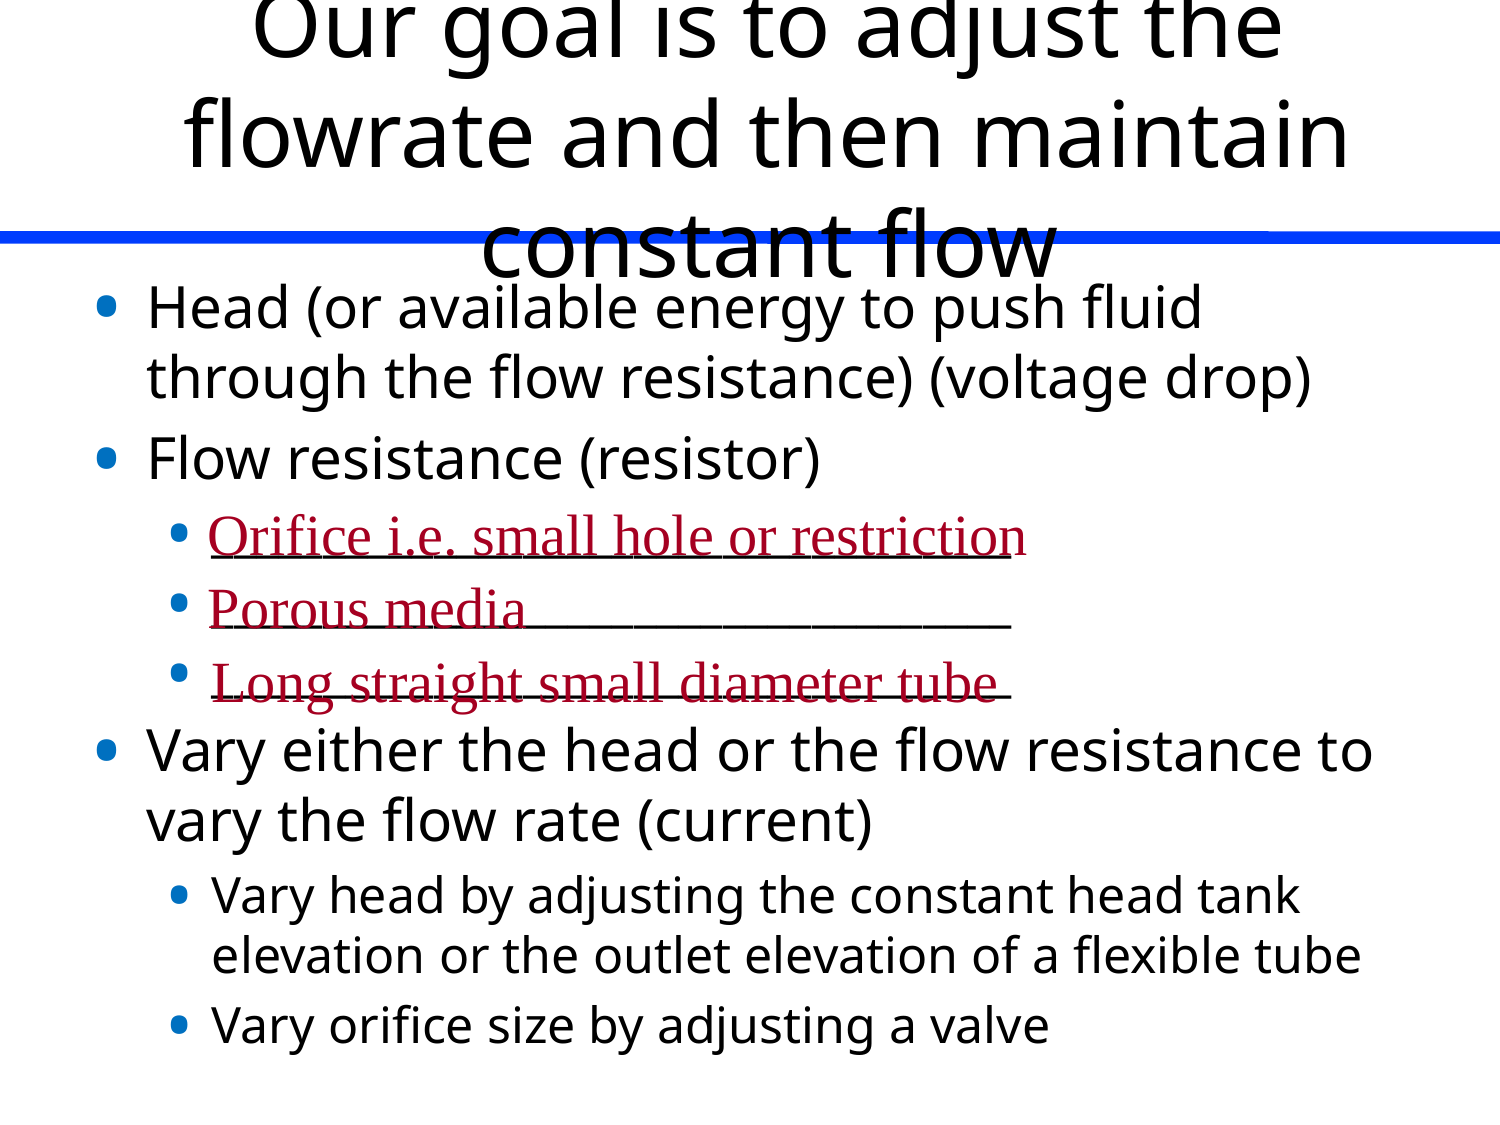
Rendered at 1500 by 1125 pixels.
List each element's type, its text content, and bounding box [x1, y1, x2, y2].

text_box Orifice i.e. small hole or restriction [193, 489, 1044, 575]
title Our goal is to adjust the flowrate and then maintain constant flow [75, 37, 1463, 225]
list Head (or available energy to push fluid through the flow resistance) (voltage drop) Flow resistance (resistor) ____________________________________ ____________________________________ ____________________________________ Vary either the head or the flow resistance to vary the flow rate (current) Vary head by adjusting the constant head tank elevation or the outlet elevation of a flexible tube Vary orifice size by adjusting a valve [74, 262, 1426, 1006]
text_box Long straight small diameter tube [196, 636, 1014, 721]
text_box Porous media [193, 562, 543, 648]
